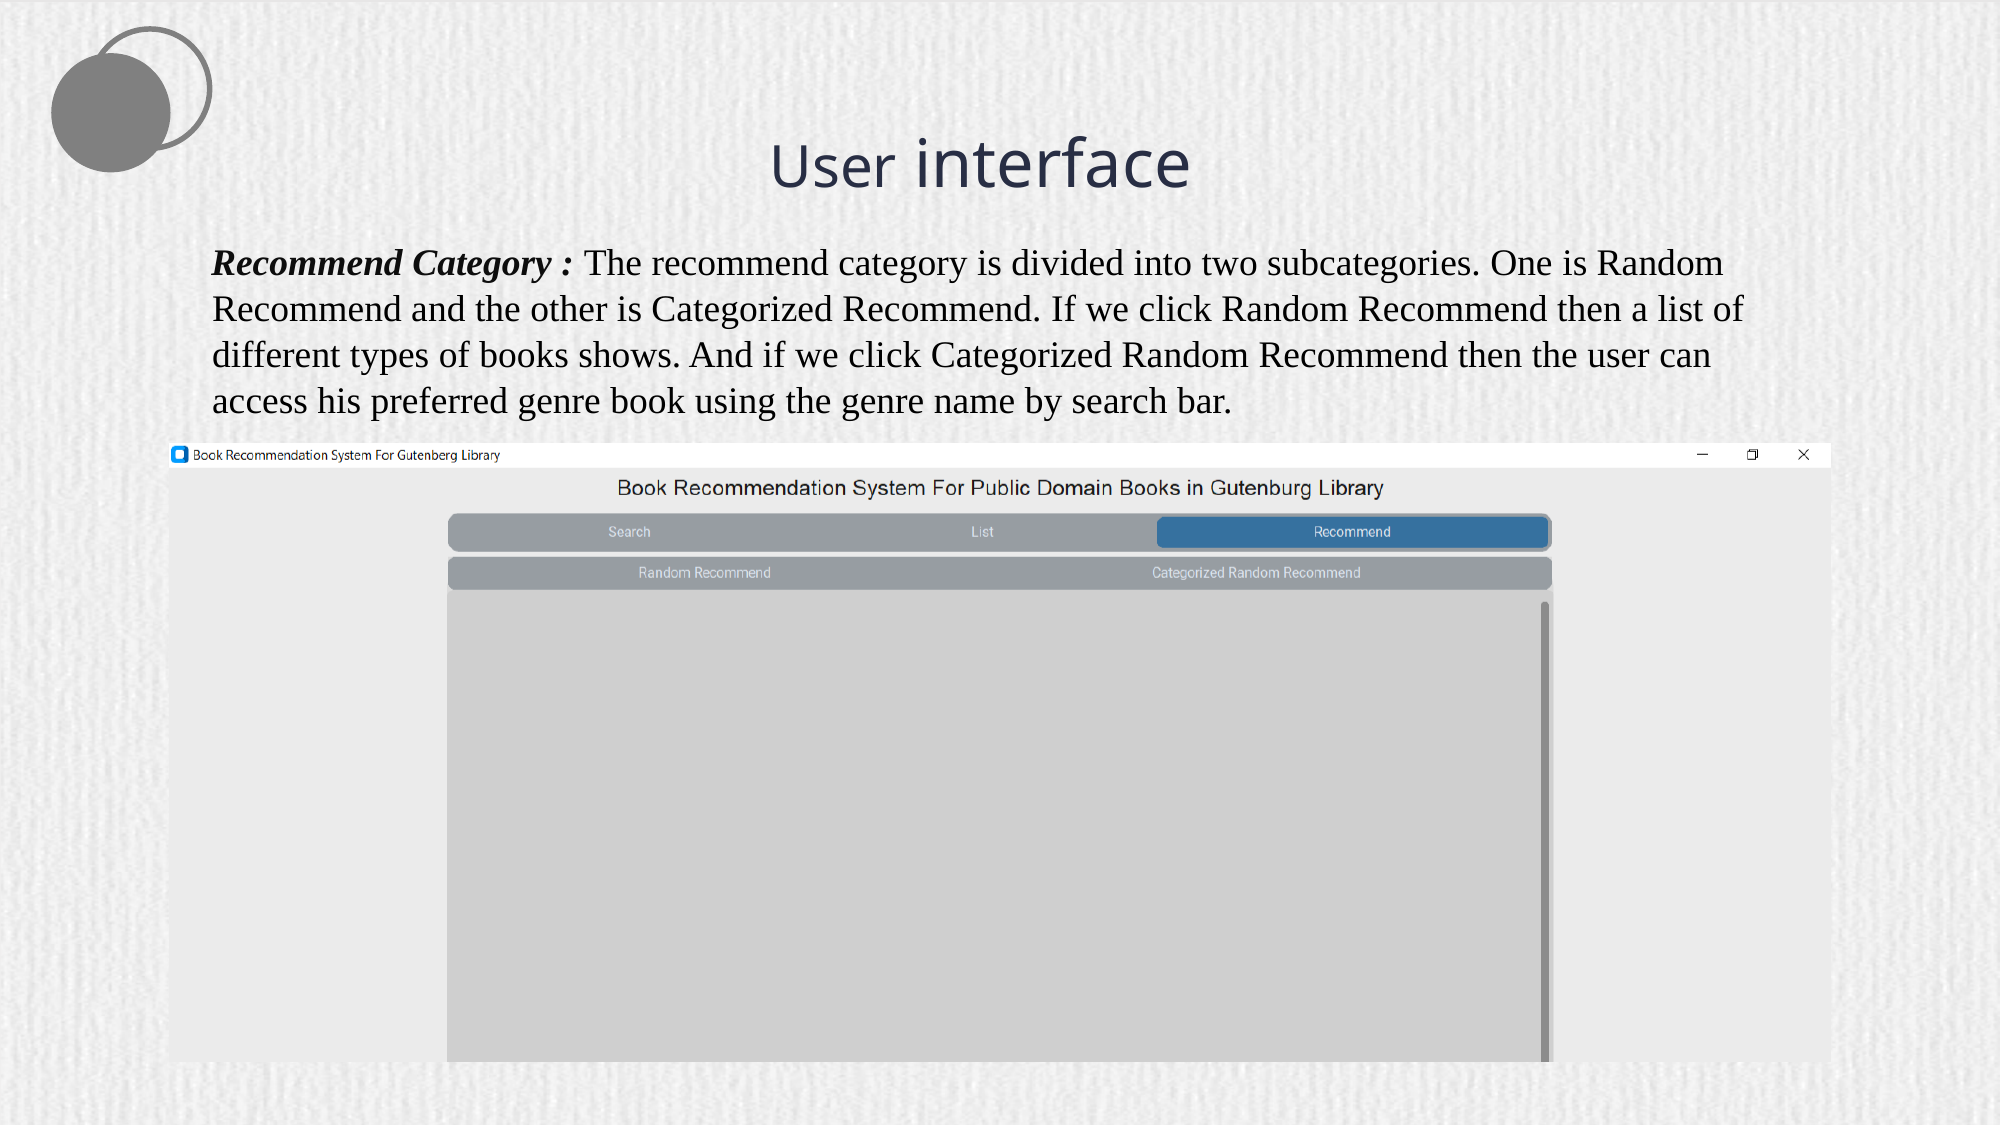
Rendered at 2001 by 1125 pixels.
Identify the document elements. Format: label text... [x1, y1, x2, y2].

text_box Recommend Category : The recommend category is divided into two subcategories. One is Random Recommend and the other is Categorized Recommend. If we click Random Recommend then a list of different types of books shows. And if we click Categorized Random Recommend then the user can access his preferred genre book using the genre name by search bar. [1563, 228, 1804, 429]
picture [3, 0, 2000, 1125]
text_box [25, 25, 213, 198]
text_box Recommend Category : The recommend category is divided into two subcategories. One is Random Recommend and the other is Categorized Recommend. If we click Random Recommend then a list of different types of books shows. And if we click Categorized Random Recommend then the user can access his preferred genre book using the genre name by search bar. [196, 228, 437, 429]
